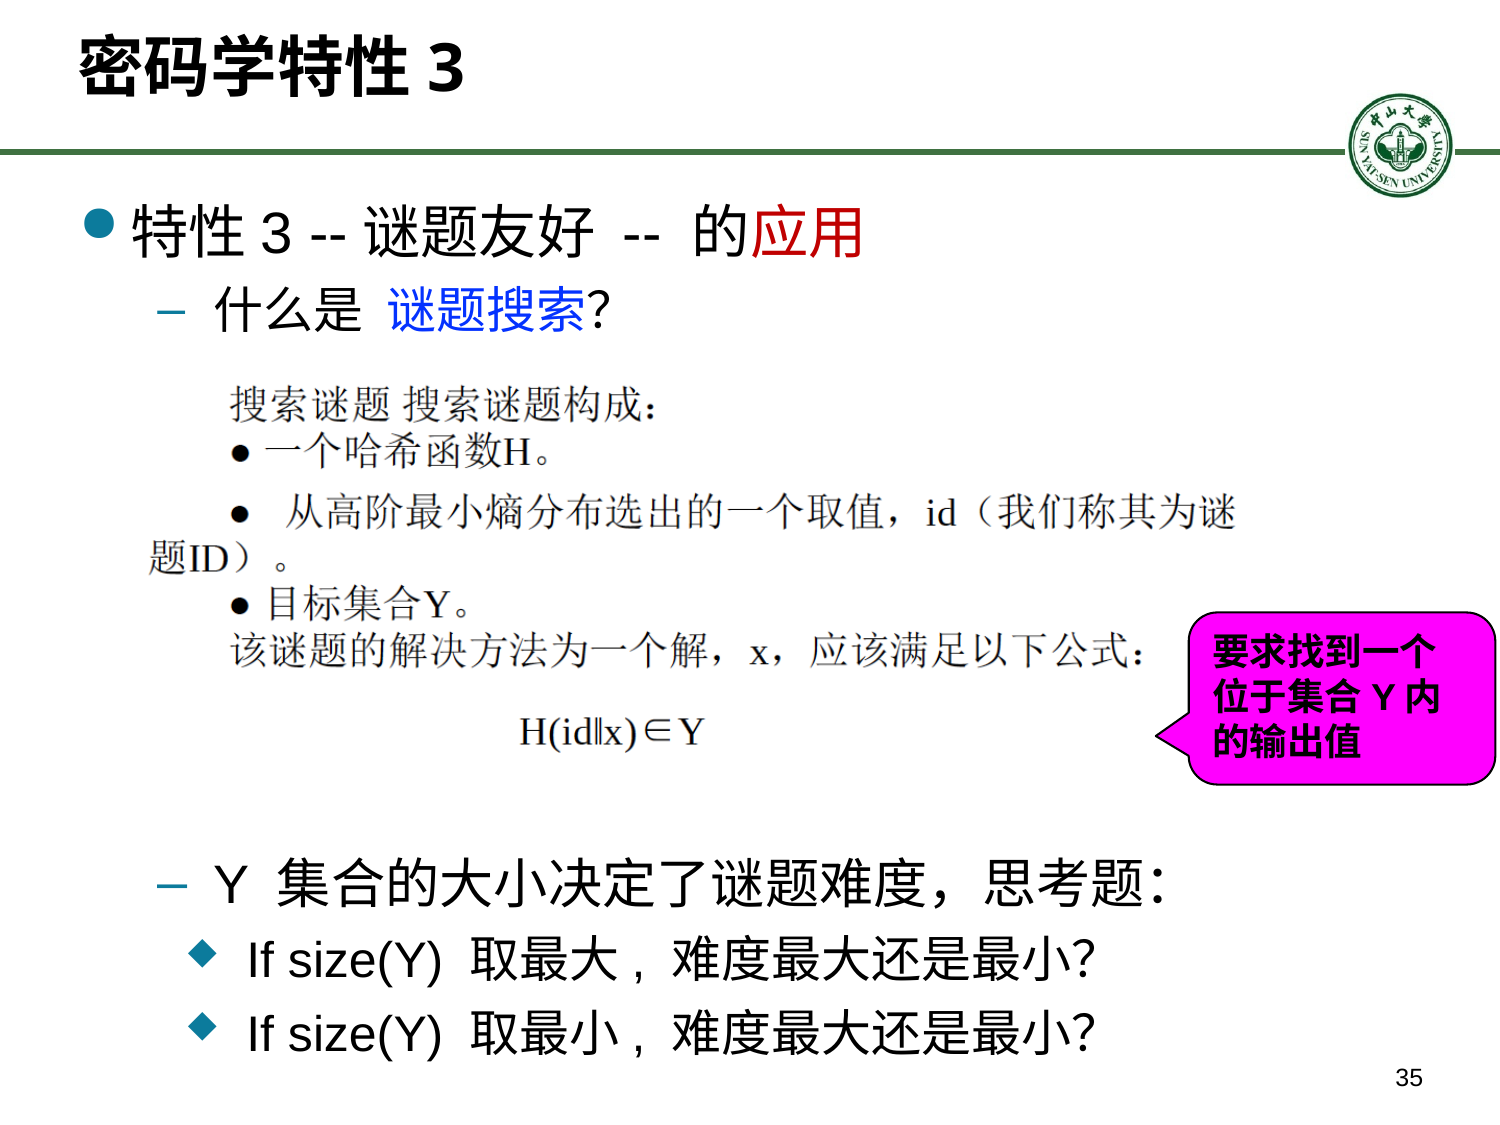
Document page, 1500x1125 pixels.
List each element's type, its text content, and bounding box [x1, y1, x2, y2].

picture [1345, 90, 1455, 200]
text_box 要求找到一个位于集合Y内的输出值 [1190, 612, 1496, 785]
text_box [137, 370, 1253, 757]
list 特性3 --谜题友好 -- 的应用 什么是 谜题搜索？ Y 集合的大小决定了谜题难度，思考题： If size(Y) 取最大, 难度最大还是最小？ If size(Y) 取最小, 难度最大还是最小？ [67, 187, 1432, 1038]
title 密码学特性3 [62, 24, 1421, 113]
